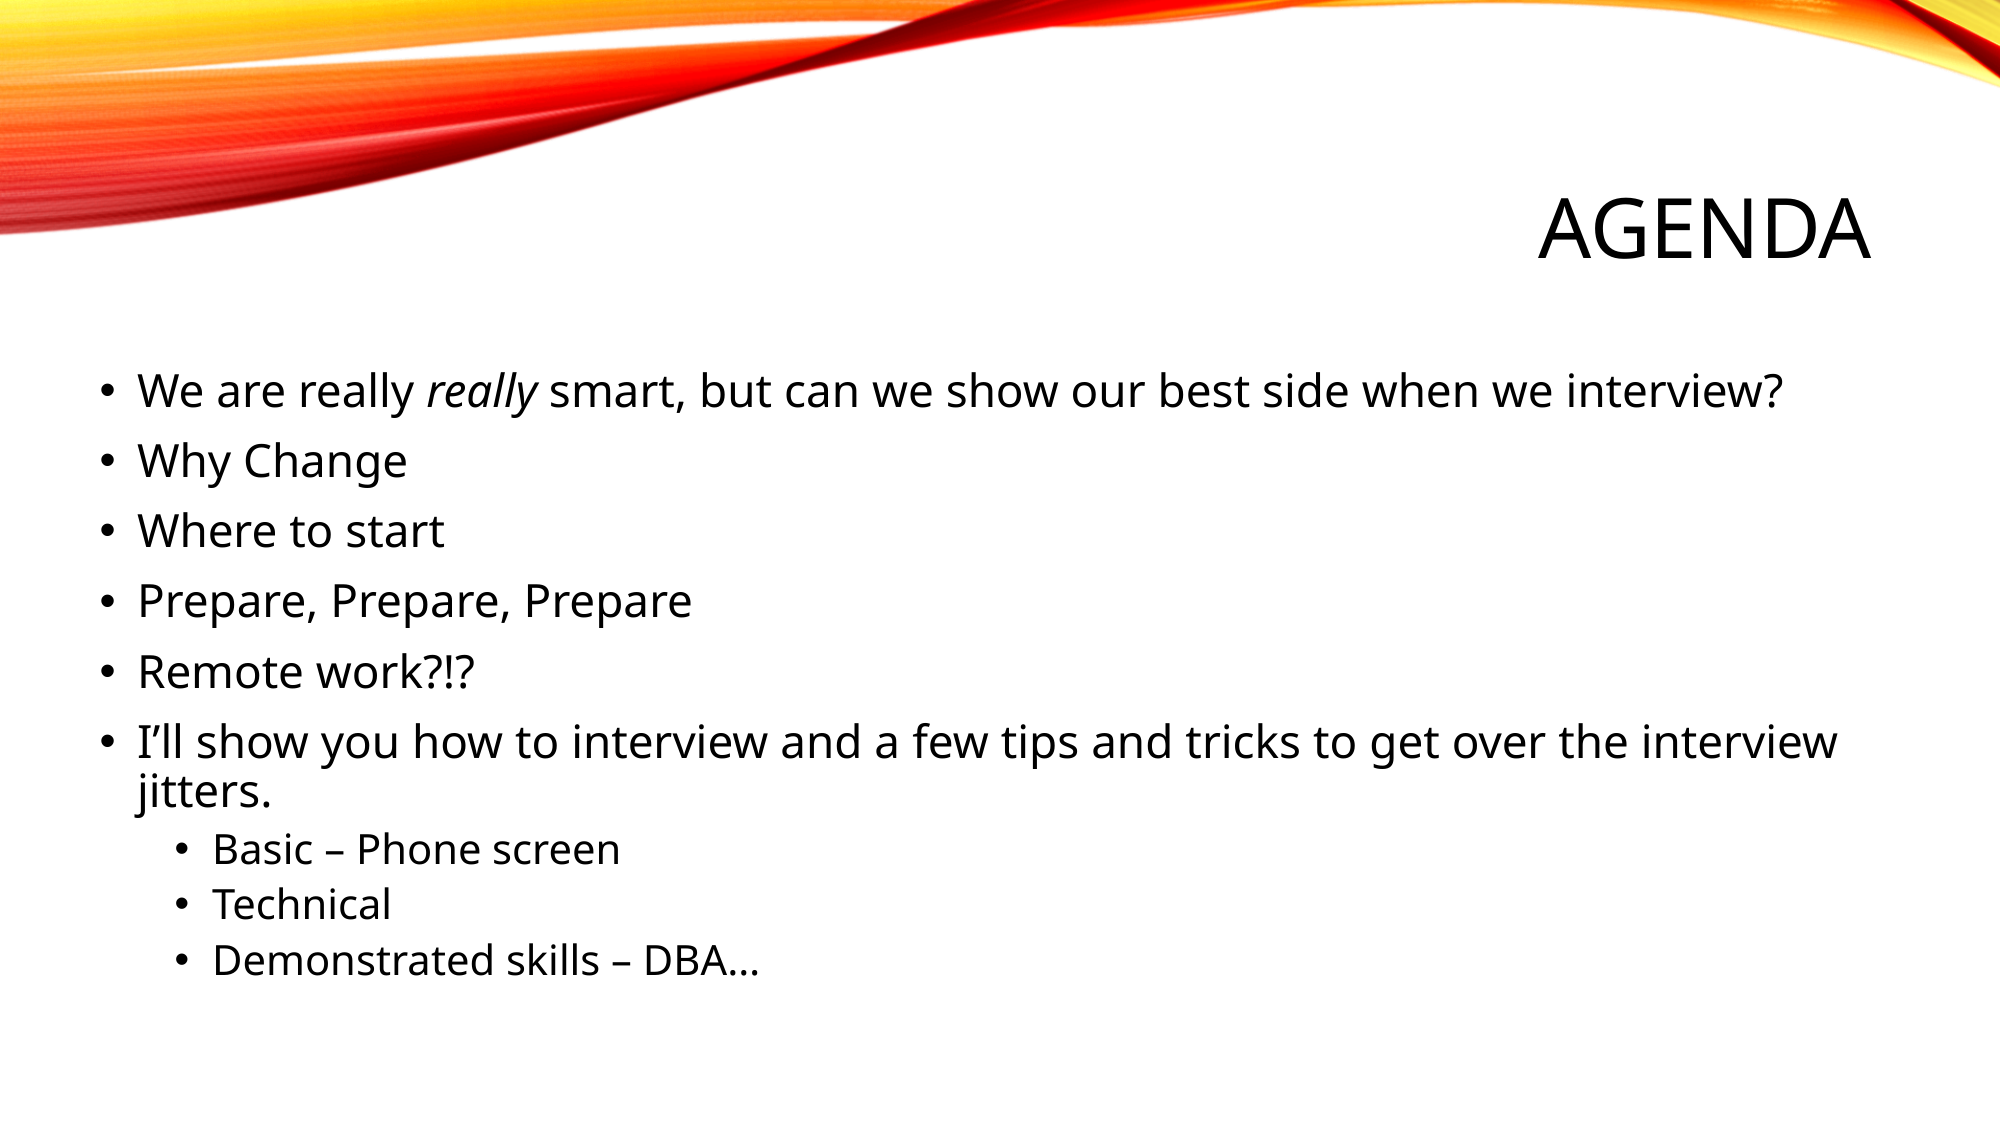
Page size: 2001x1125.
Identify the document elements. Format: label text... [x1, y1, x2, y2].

picture [0, 0, 2000, 237]
title Agenda [474, 125, 1888, 338]
list We are really really smart, but can we show our best side when we interview? Why Change Where to start Prepare, Prepare, Prepare Remote work?!? I’ll show you how to interview and a few tips and tricks to get over the interview jitters. Basic – Phone screen Technical Demonstrated skills – DBA… [84, 360, 1888, 1021]
